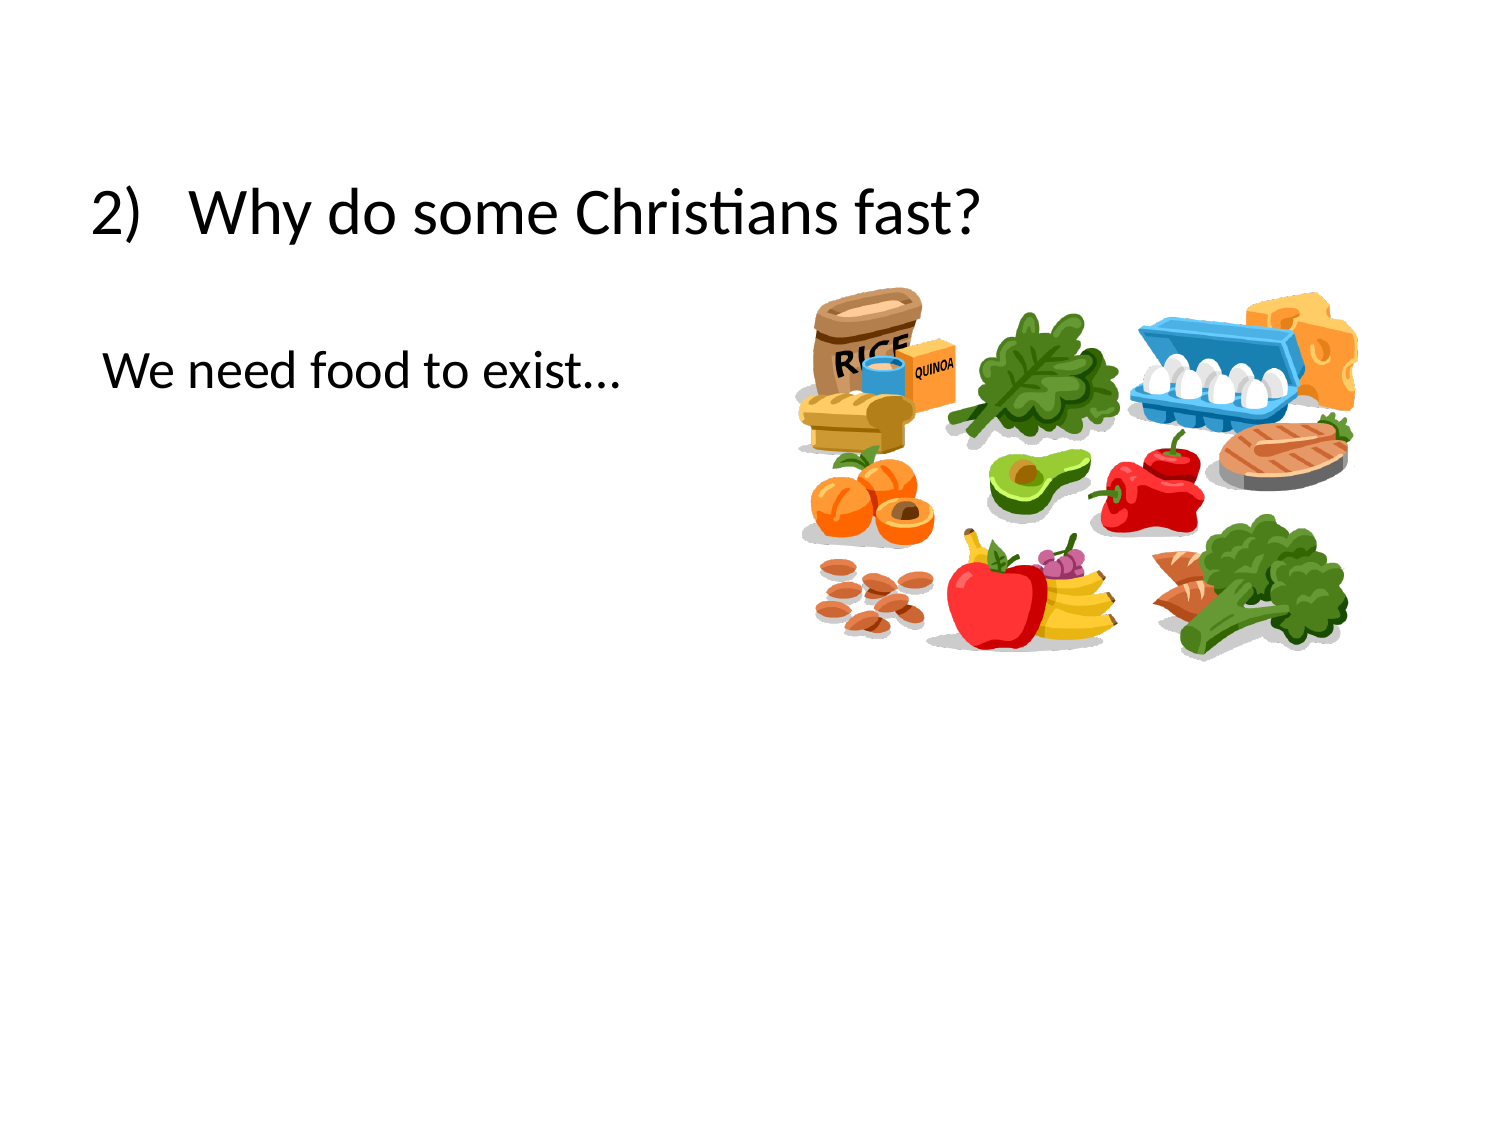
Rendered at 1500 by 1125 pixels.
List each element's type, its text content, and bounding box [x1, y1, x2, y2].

list 2) Why do some Christians fast? We need food to exist… [75, 160, 1425, 1012]
picture [785, 278, 1365, 665]
